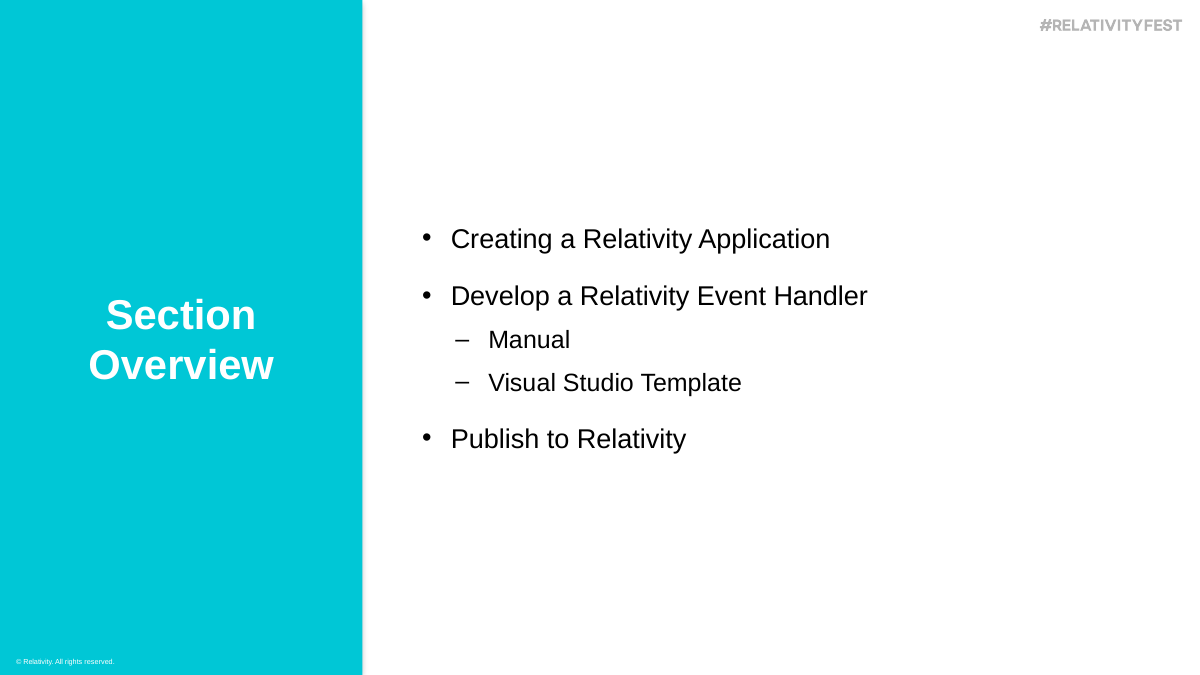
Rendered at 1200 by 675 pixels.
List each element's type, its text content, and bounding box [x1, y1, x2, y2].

list Creating a Relativity Application Develop a Relativity Event Handler Manual Visual Studio Template Publish to Relativity [412, 69, 1163, 606]
list Section Overview [9, 200, 354, 475]
picture [1037, 18, 1185, 32]
